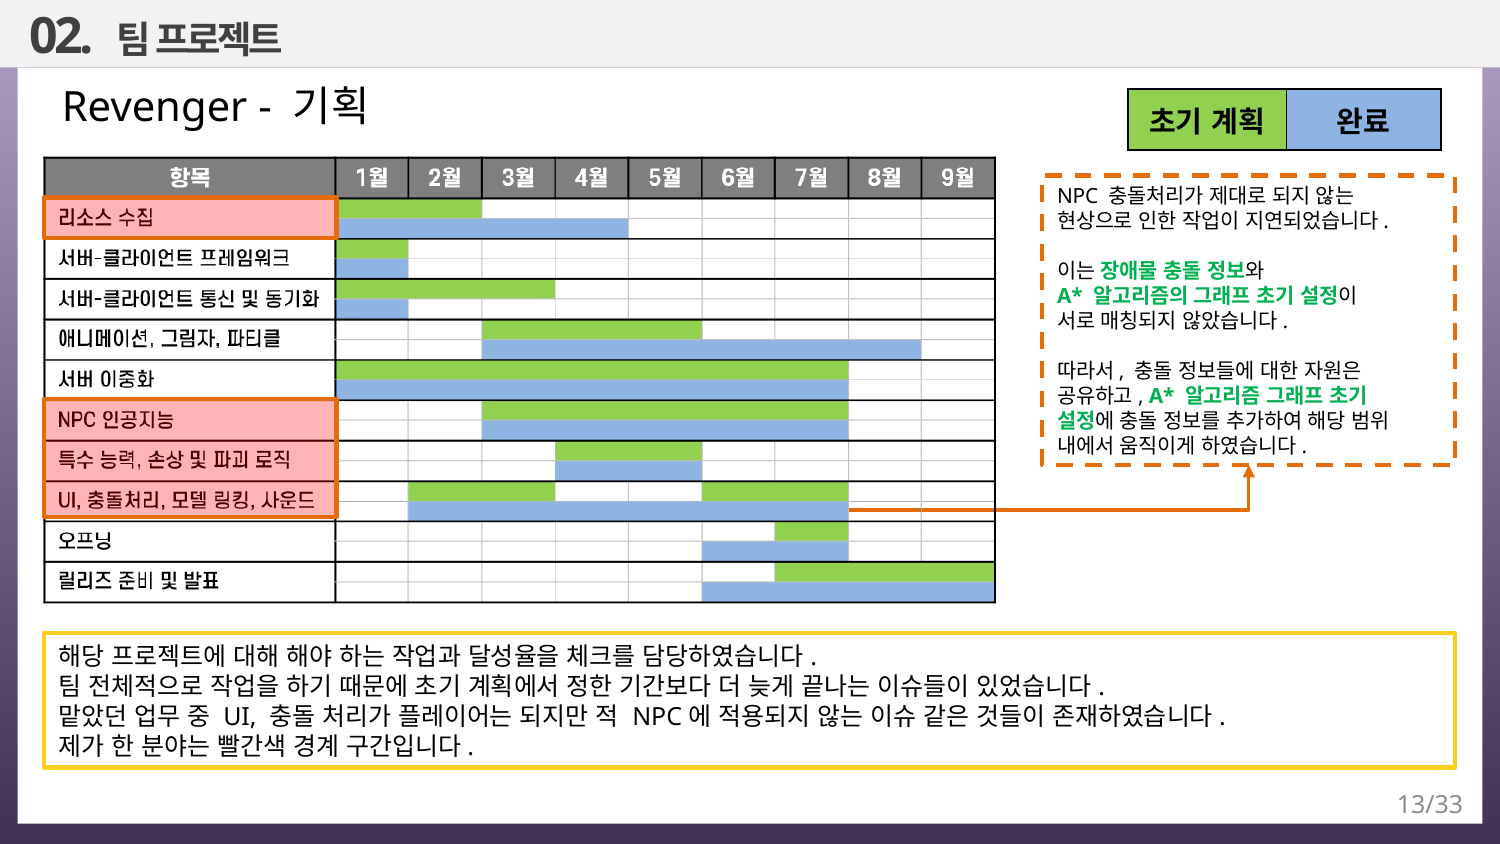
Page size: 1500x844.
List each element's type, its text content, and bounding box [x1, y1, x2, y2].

slide_number 13/33 [1368, 786, 1479, 826]
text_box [1001, 468, 1250, 511]
text_box 해당 프로젝트에 대해 해야 하는 작업과 달성율을 체크를 담당하였습니다. 팀 전체적으로 작업을 하기 때문에 초기 계획에서 정한 기간보다 더 늦게 끝나는 이슈들이 있었습니다. 맡았던 업무 중 UI, 충돌 처리가 플레이어는 되지만 적 NPC에 적용되지 않는 이슈 같은 것들이 존재하였습니다. 제가 한 분야는 빨간색 경계 구간입니다. [42, 631, 1457, 770]
text_box [16, 70, 1484, 826]
text_box Revenger - 기획 [15, 71, 445, 137]
table_header 완료 [1287, 90, 1440, 149]
text_box 02. 팀 프로젝트 [0, 0, 1500, 70]
table_header 초기 계획 [1129, 90, 1286, 149]
text_box NPC 충돌처리가 제대로 되지 않는 현상으로 인한 작업이 지연되었습니다. 이는 장애물 충돌 정보와 A* 알고리즘의 그래프 초기 설정이 서로 매칭되지 않았습니다. 따라서, 충돌 정보들에 대한 자원은 공유하고, A* 알고리즘 그래프 초기 설정에 충돌 정보를 추가하여 해당 범위 내에서 움직이게 하였습니다. [1040, 173, 1457, 467]
picture [43, 155, 997, 604]
